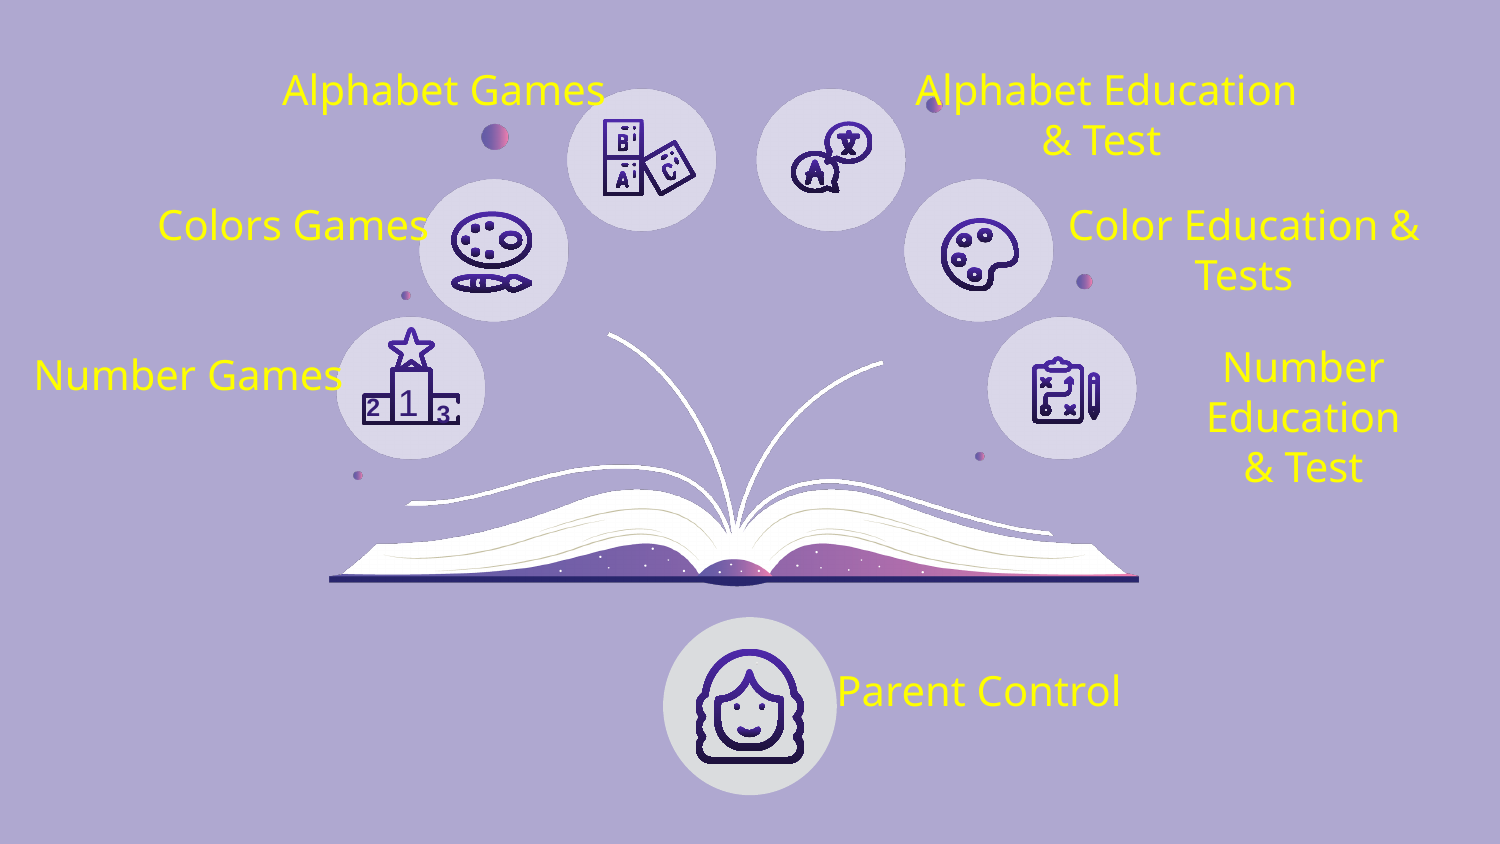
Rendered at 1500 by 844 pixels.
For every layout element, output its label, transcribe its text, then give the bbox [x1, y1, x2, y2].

text_box Colors Games [116, 197, 323, 250]
text_box Alphabet Education & Test [1146, 62, 1316, 121]
text_box Number Games [23, 347, 323, 432]
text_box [602, 118, 696, 197]
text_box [938, 217, 1020, 292]
picture [328, 62, 1146, 618]
text_box Parent Control [843, 664, 1144, 748]
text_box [790, 121, 874, 194]
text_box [451, 211, 533, 293]
text_box Number Education & Test [1150, 339, 1468, 424]
text_box Color Education & Tests [1150, 197, 1440, 250]
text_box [662, 616, 838, 796]
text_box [695, 648, 805, 764]
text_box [1031, 355, 1101, 424]
text_box Alphabet Games [268, 62, 327, 121]
